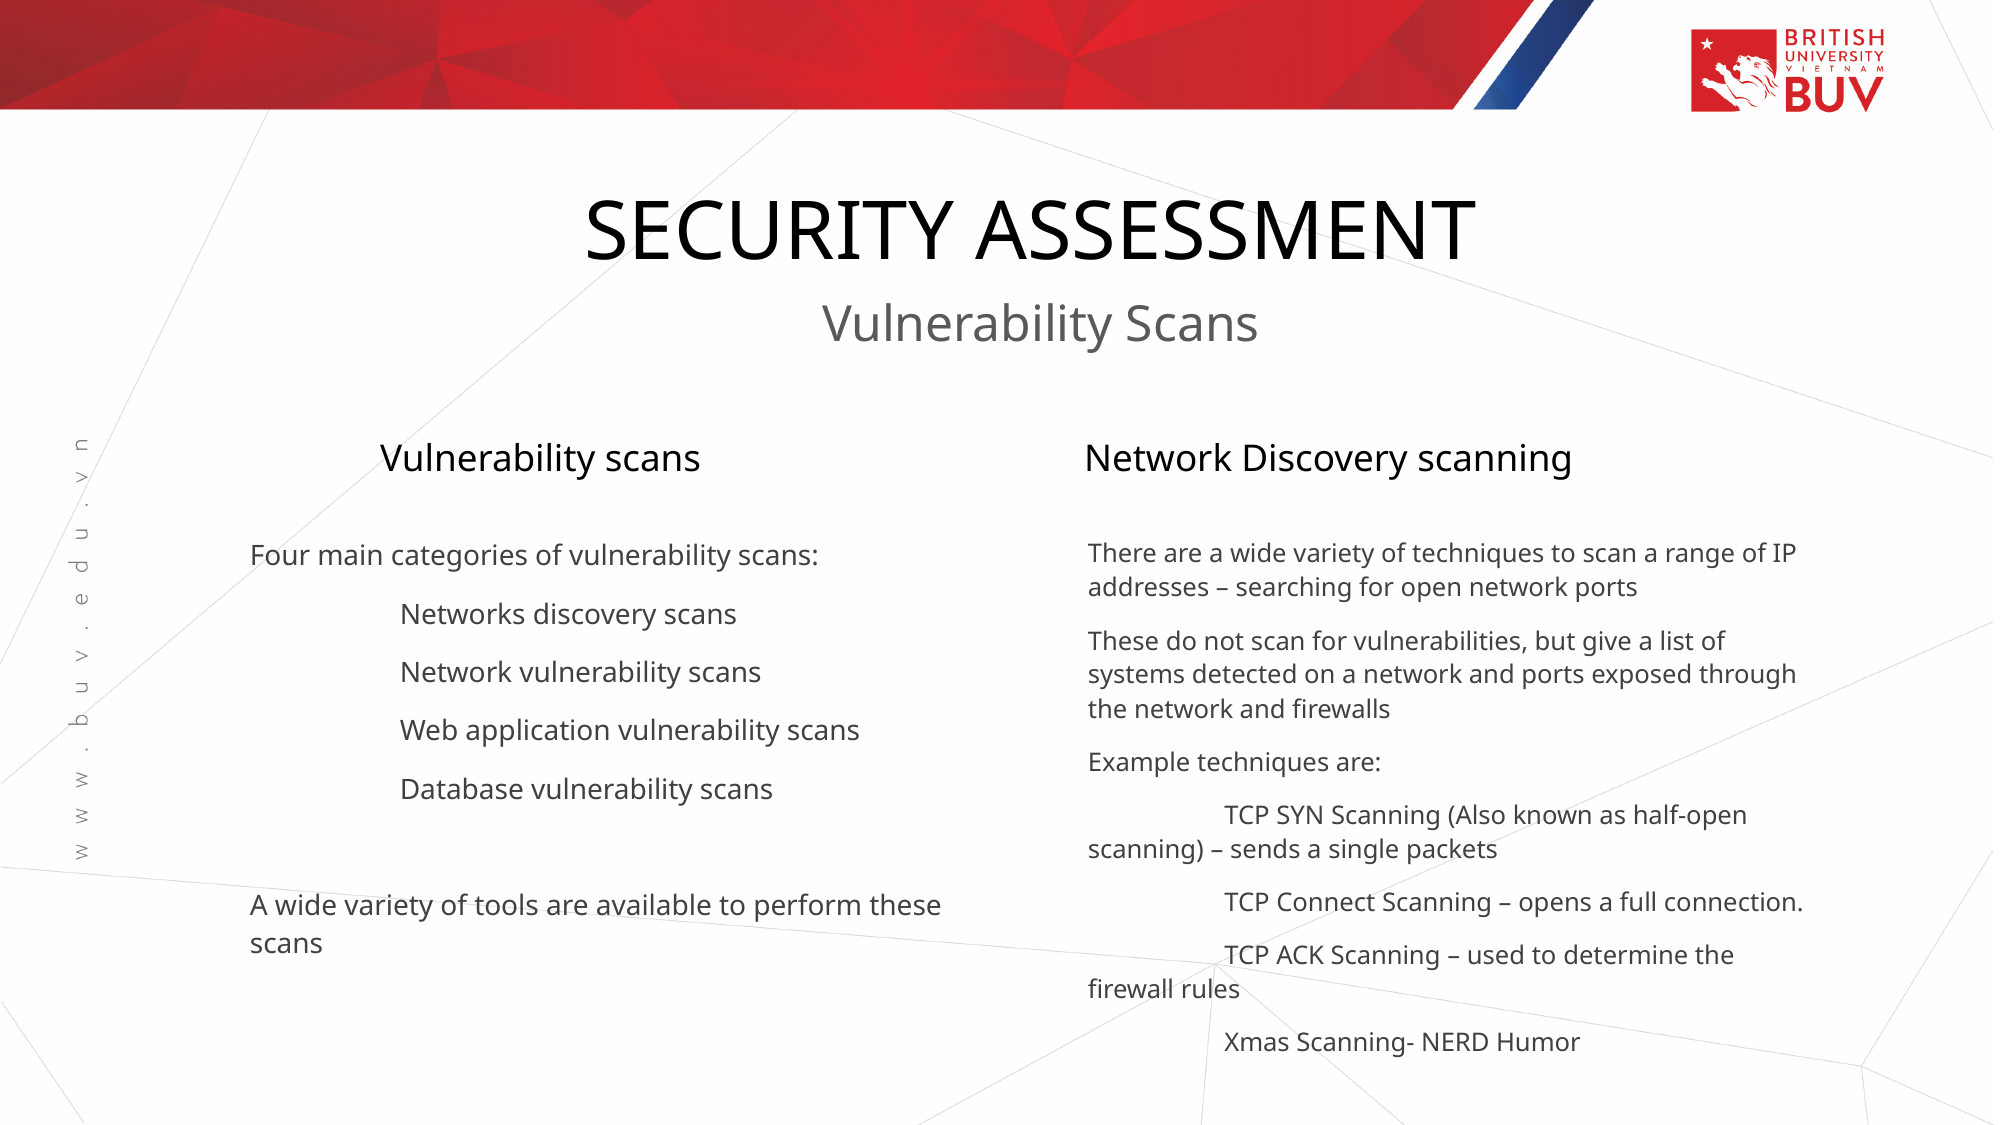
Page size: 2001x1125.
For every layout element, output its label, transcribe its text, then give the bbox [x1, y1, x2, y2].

list There are a wide variety of techniques to scan a range of IP addresses – searching for open network ports These do not scan for vulnerabilities, but give a list of systems detected on a network and ports exposed through the network and firewalls Example techniques are: TCP SYN Scanning (Also known as half-open scanning) – sends a single packets TCP Connect Scanning – opens a full connection. TCP ACK Scanning – used to determine the firewall rules Xmas Scanning- NERD Humor [1073, 526, 1830, 1068]
list Four main categories of vulnerability scans: Networks discovery scans Network vulnerability scans Web application vulnerability scans Database vulnerability scans A wide variety of tools are available to perform these scans [235, 526, 1005, 1068]
list Vulnerability Scans [365, 291, 1717, 363]
title Security assessment [365, 198, 1717, 268]
picture [0, 0, 1994, 1125]
list Network Discovery scanning [1069, 432, 1717, 499]
list Vulnerability scans [365, 432, 1004, 499]
